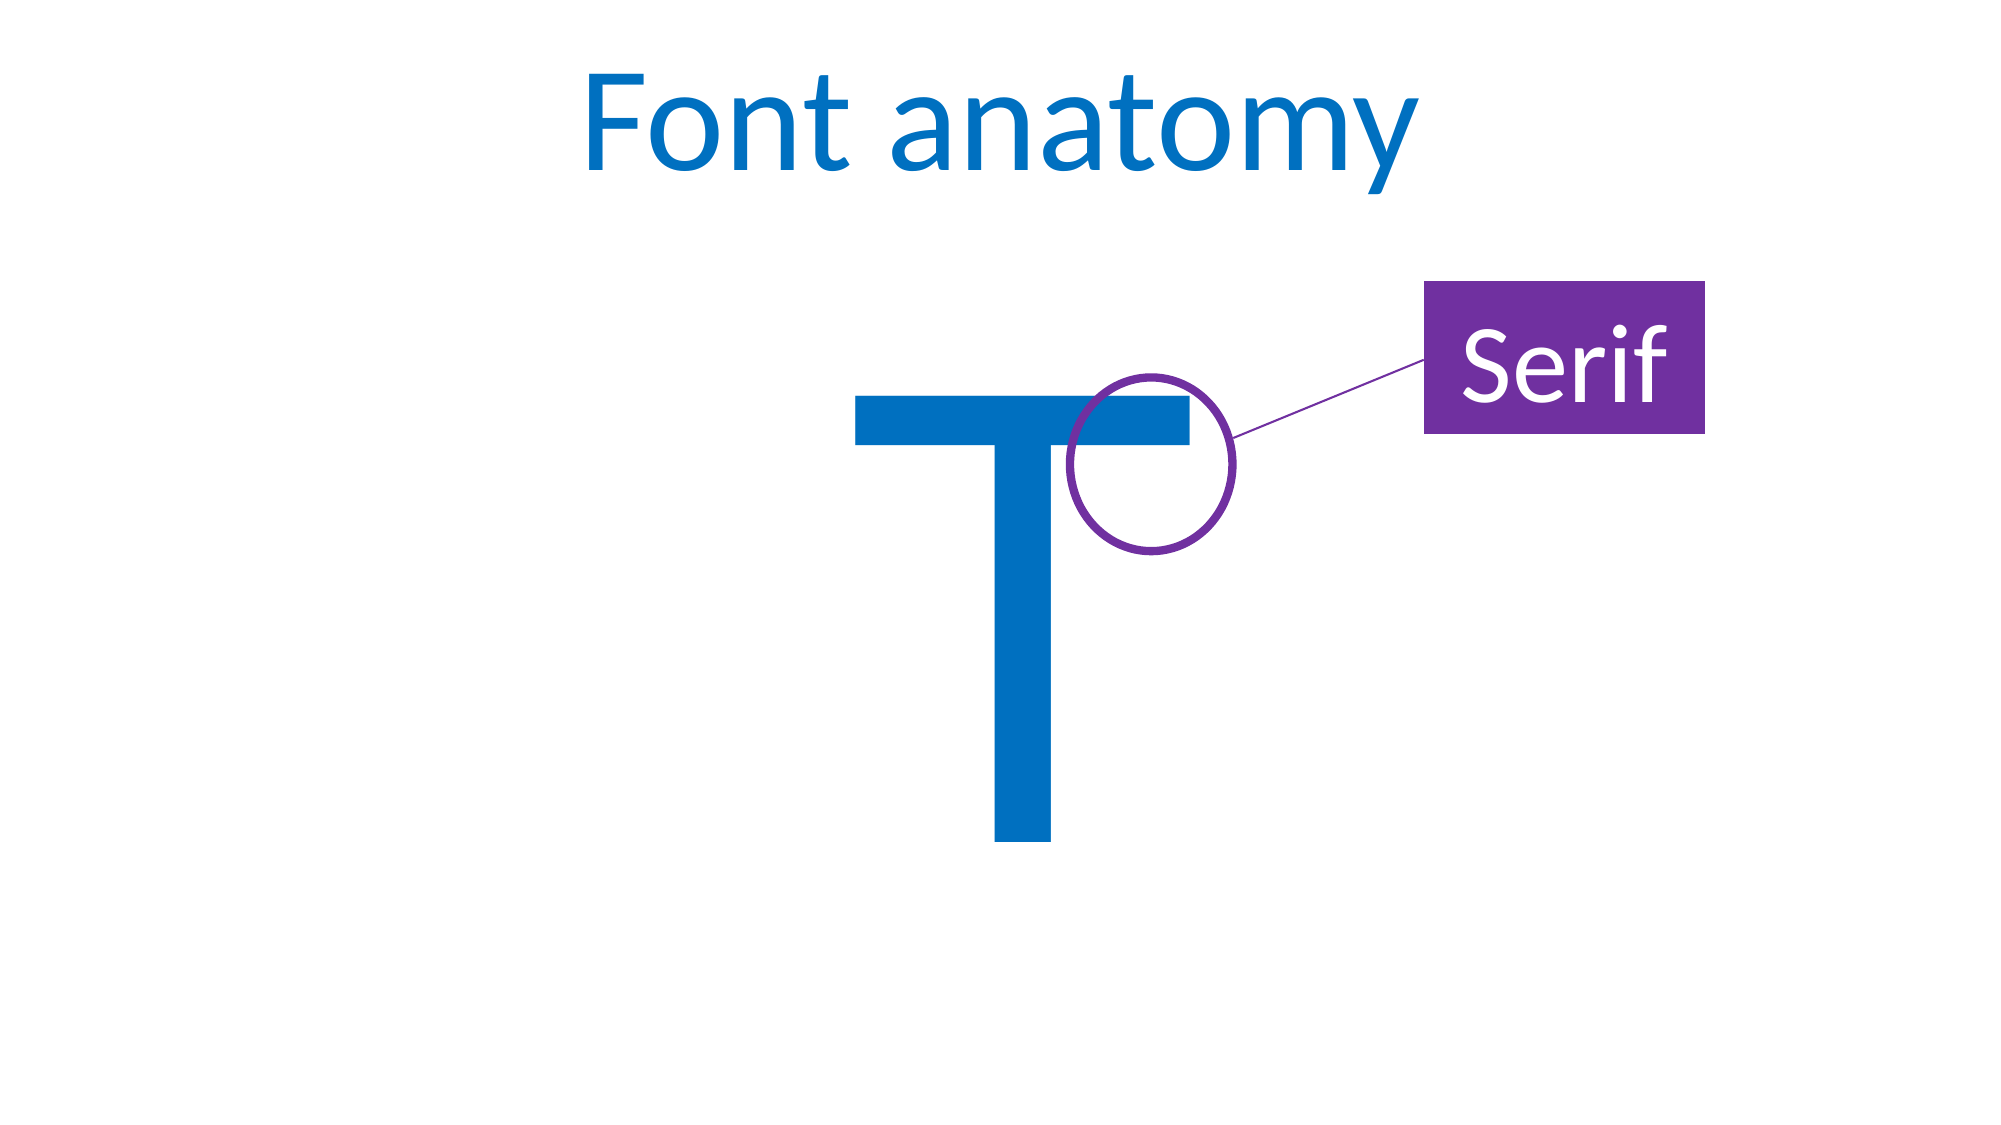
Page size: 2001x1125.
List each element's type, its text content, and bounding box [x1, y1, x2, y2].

text_box Serif [1232, 281, 1705, 439]
text_box Font anatomy [564, 13, 1436, 209]
text_box [1068, 376, 1234, 553]
text_box T [834, 210, 1165, 976]
